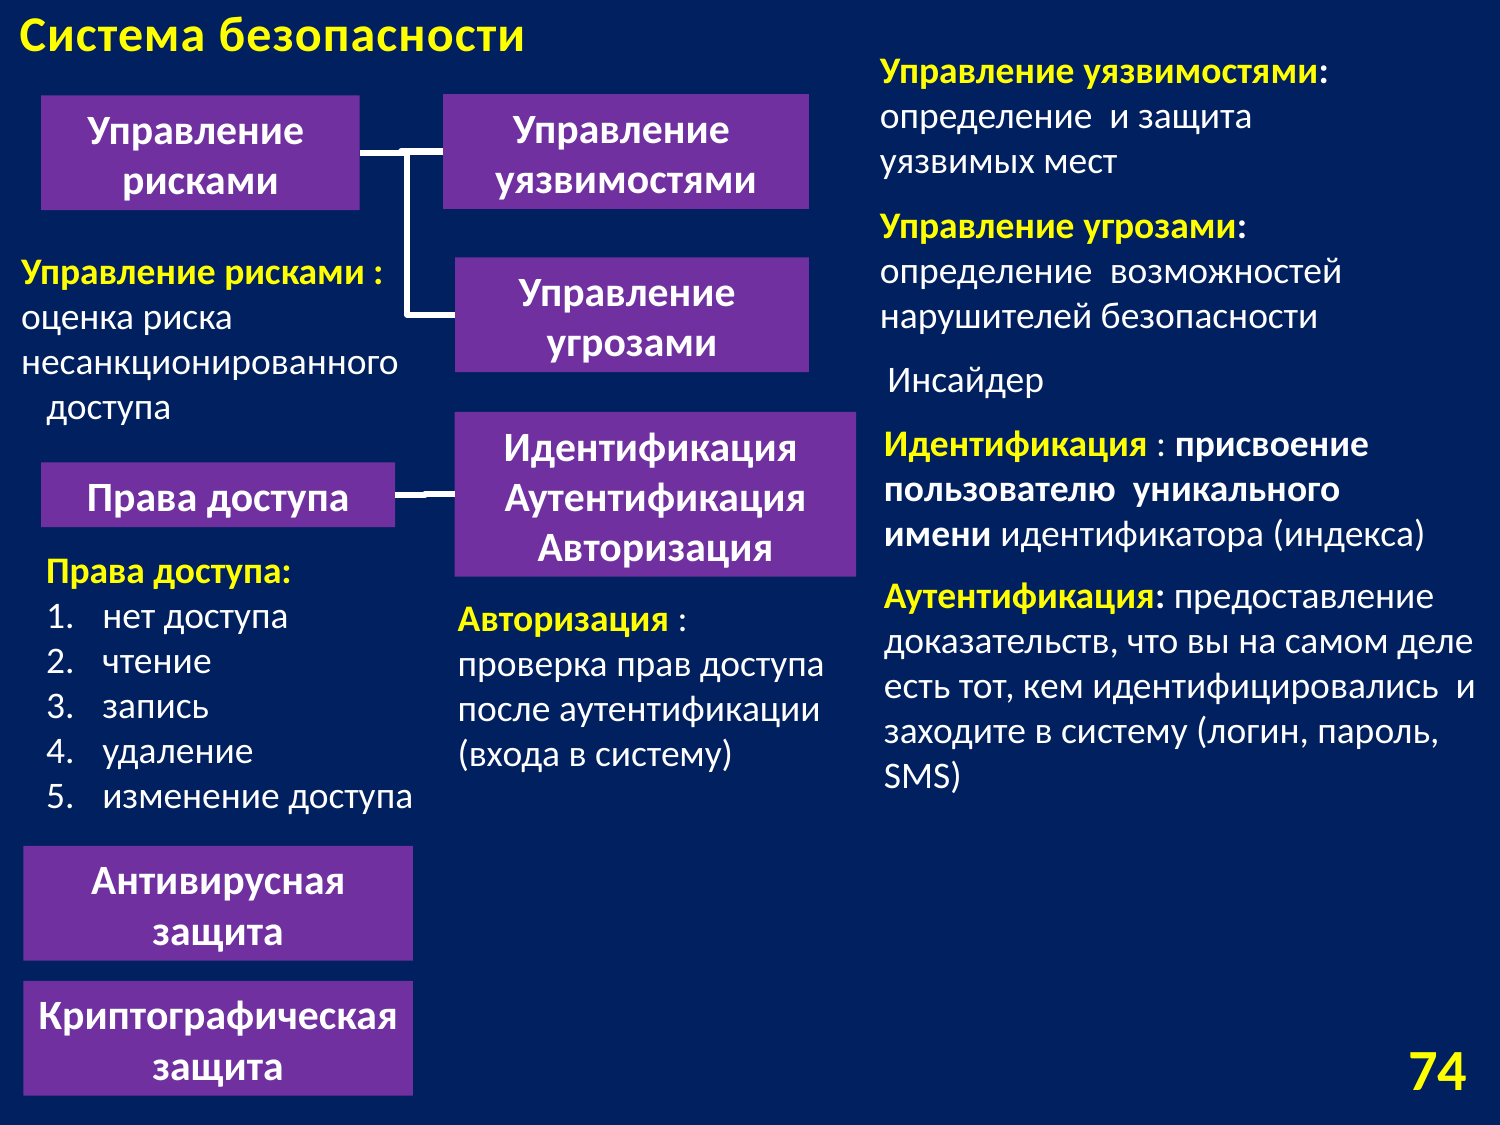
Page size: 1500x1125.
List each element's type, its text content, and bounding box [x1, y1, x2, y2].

text_box Права доступа: нет доступа чтение запись удаление изменение доступа [28, 538, 467, 824]
text_box Управление угрозами [455, 257, 809, 373]
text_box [359, 153, 456, 316]
text_box Авторизация : проверка прав доступа после аутентификации (входа в систему) [442, 586, 857, 781]
text_box Права доступа [41, 462, 396, 528]
text_box Управление уязвимостями: определение и защита уязвимых мест [865, 38, 1440, 189]
text_box 74 [1305, 1037, 1483, 1097]
text_box Идентификация : присвоение пользователю уникального имени идентификатора (индекса) [869, 411, 1449, 562]
text_box Управление рисками [41, 95, 360, 211]
text_box Антивирусная защита [23, 845, 413, 961]
text_box Криптографическая защита [23, 980, 413, 1096]
text_box Аутентификация: предоставление доказательств, что вы на самом деле есть тот, кем идентифицировались и заходите в систему (логин, пароль, SMS) [869, 563, 1500, 804]
text_box [0, 0, 1500, 75]
text_box Управление рисками : оценка риска несанкционированного доступа [6, 239, 431, 435]
text_box Идентификация Аутентификация Авторизация [454, 411, 857, 577]
text_box Инсайдер [872, 347, 1062, 407]
text_box Управление угрозами: определение возможностей нарушителей безопасности [865, 193, 1394, 343]
text_box Управление уязвимостями [443, 94, 809, 209]
